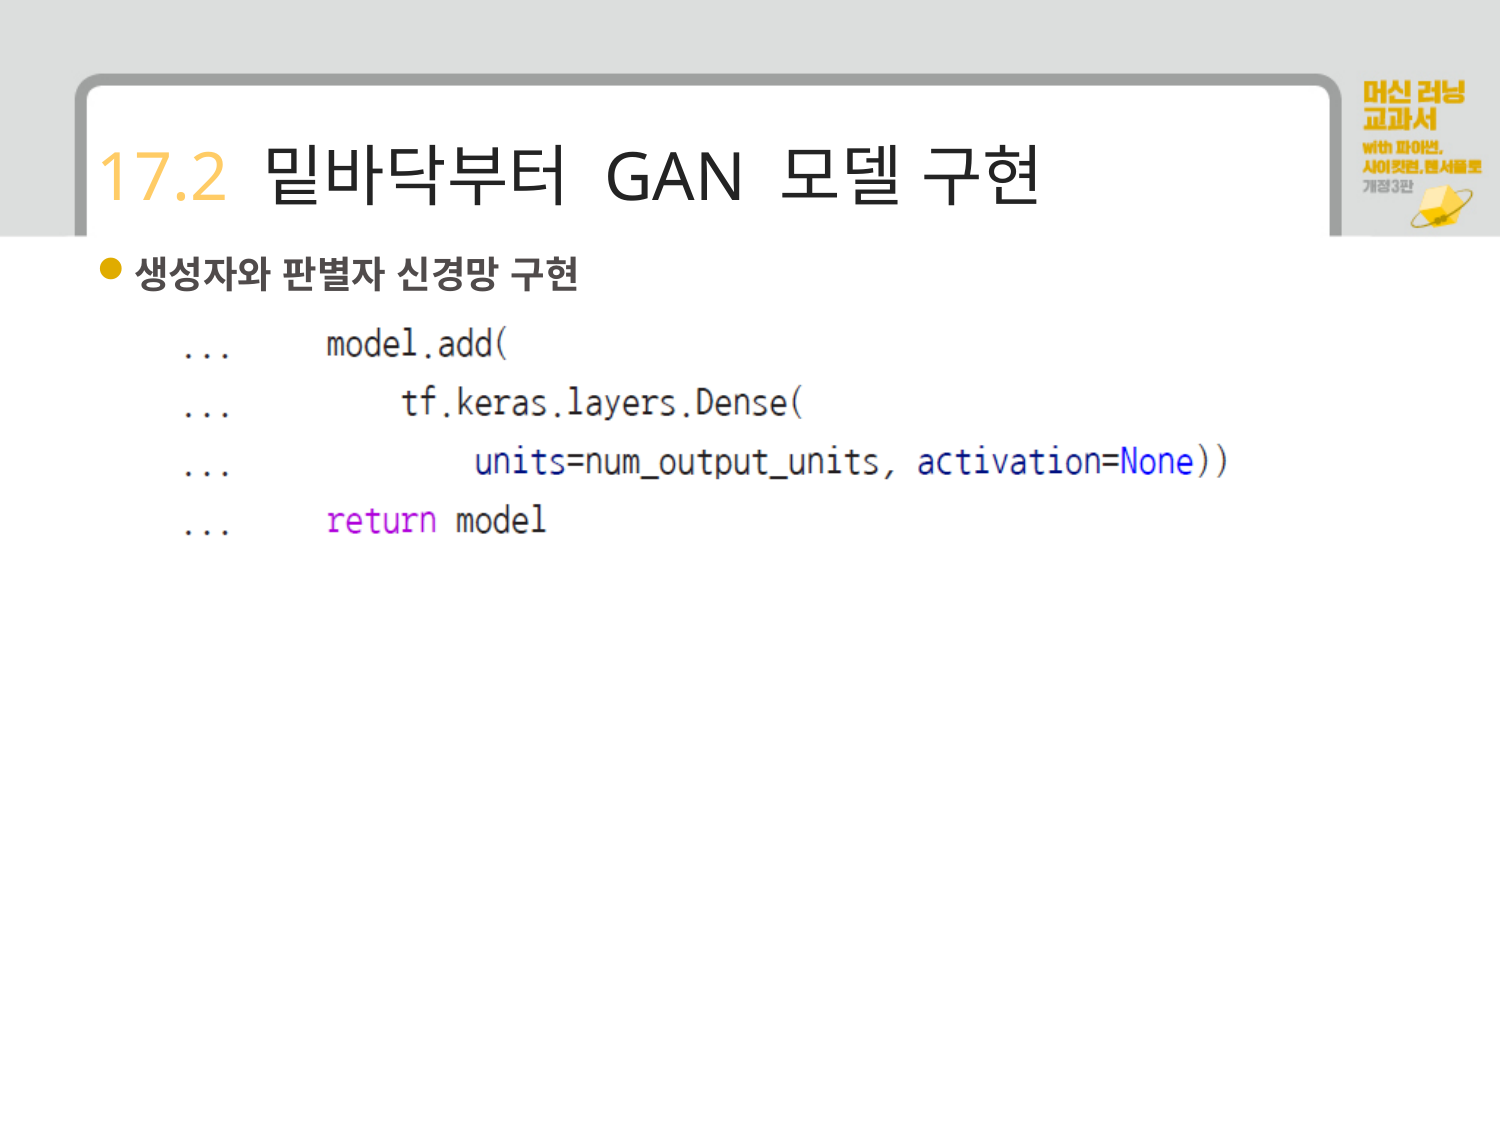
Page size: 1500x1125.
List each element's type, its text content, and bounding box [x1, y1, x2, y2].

title 17.2 밑바닥부터 GAN 모델 구현 [81, 90, 1412, 222]
list 생성자와 판별자 신경망 구현 [81, 239, 1412, 1054]
picture [0, 0, 1500, 1125]
